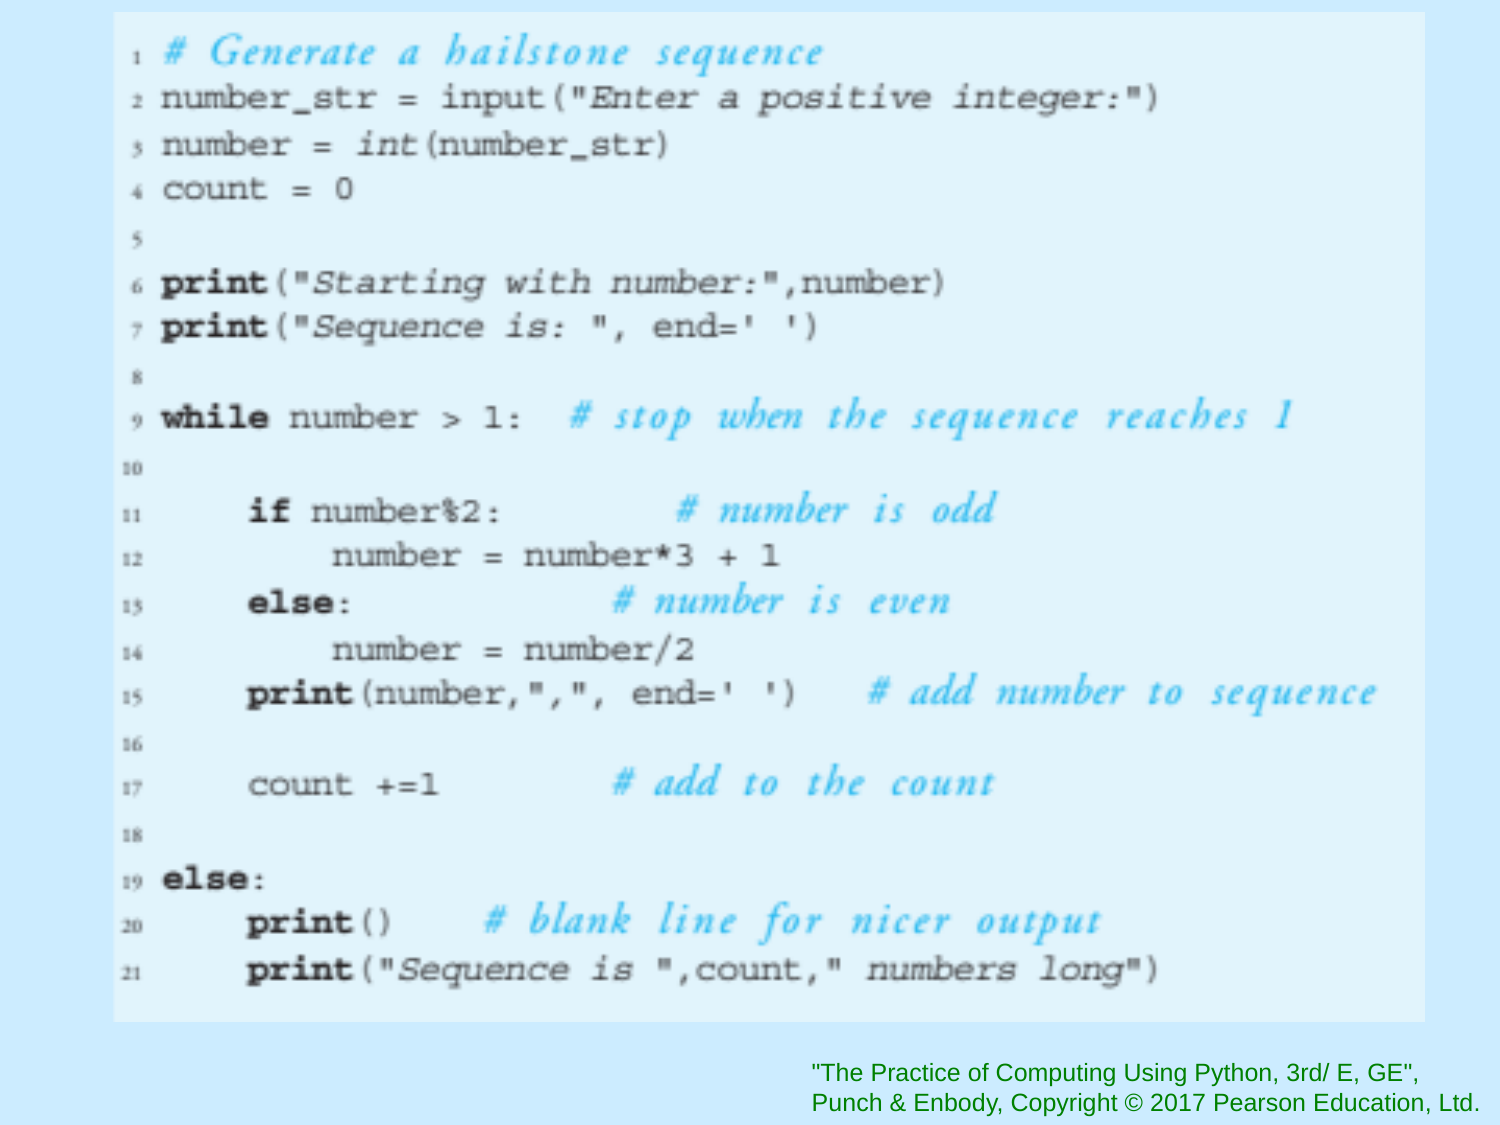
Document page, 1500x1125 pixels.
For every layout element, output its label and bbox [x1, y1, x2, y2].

list [112, 12, 1426, 1023]
